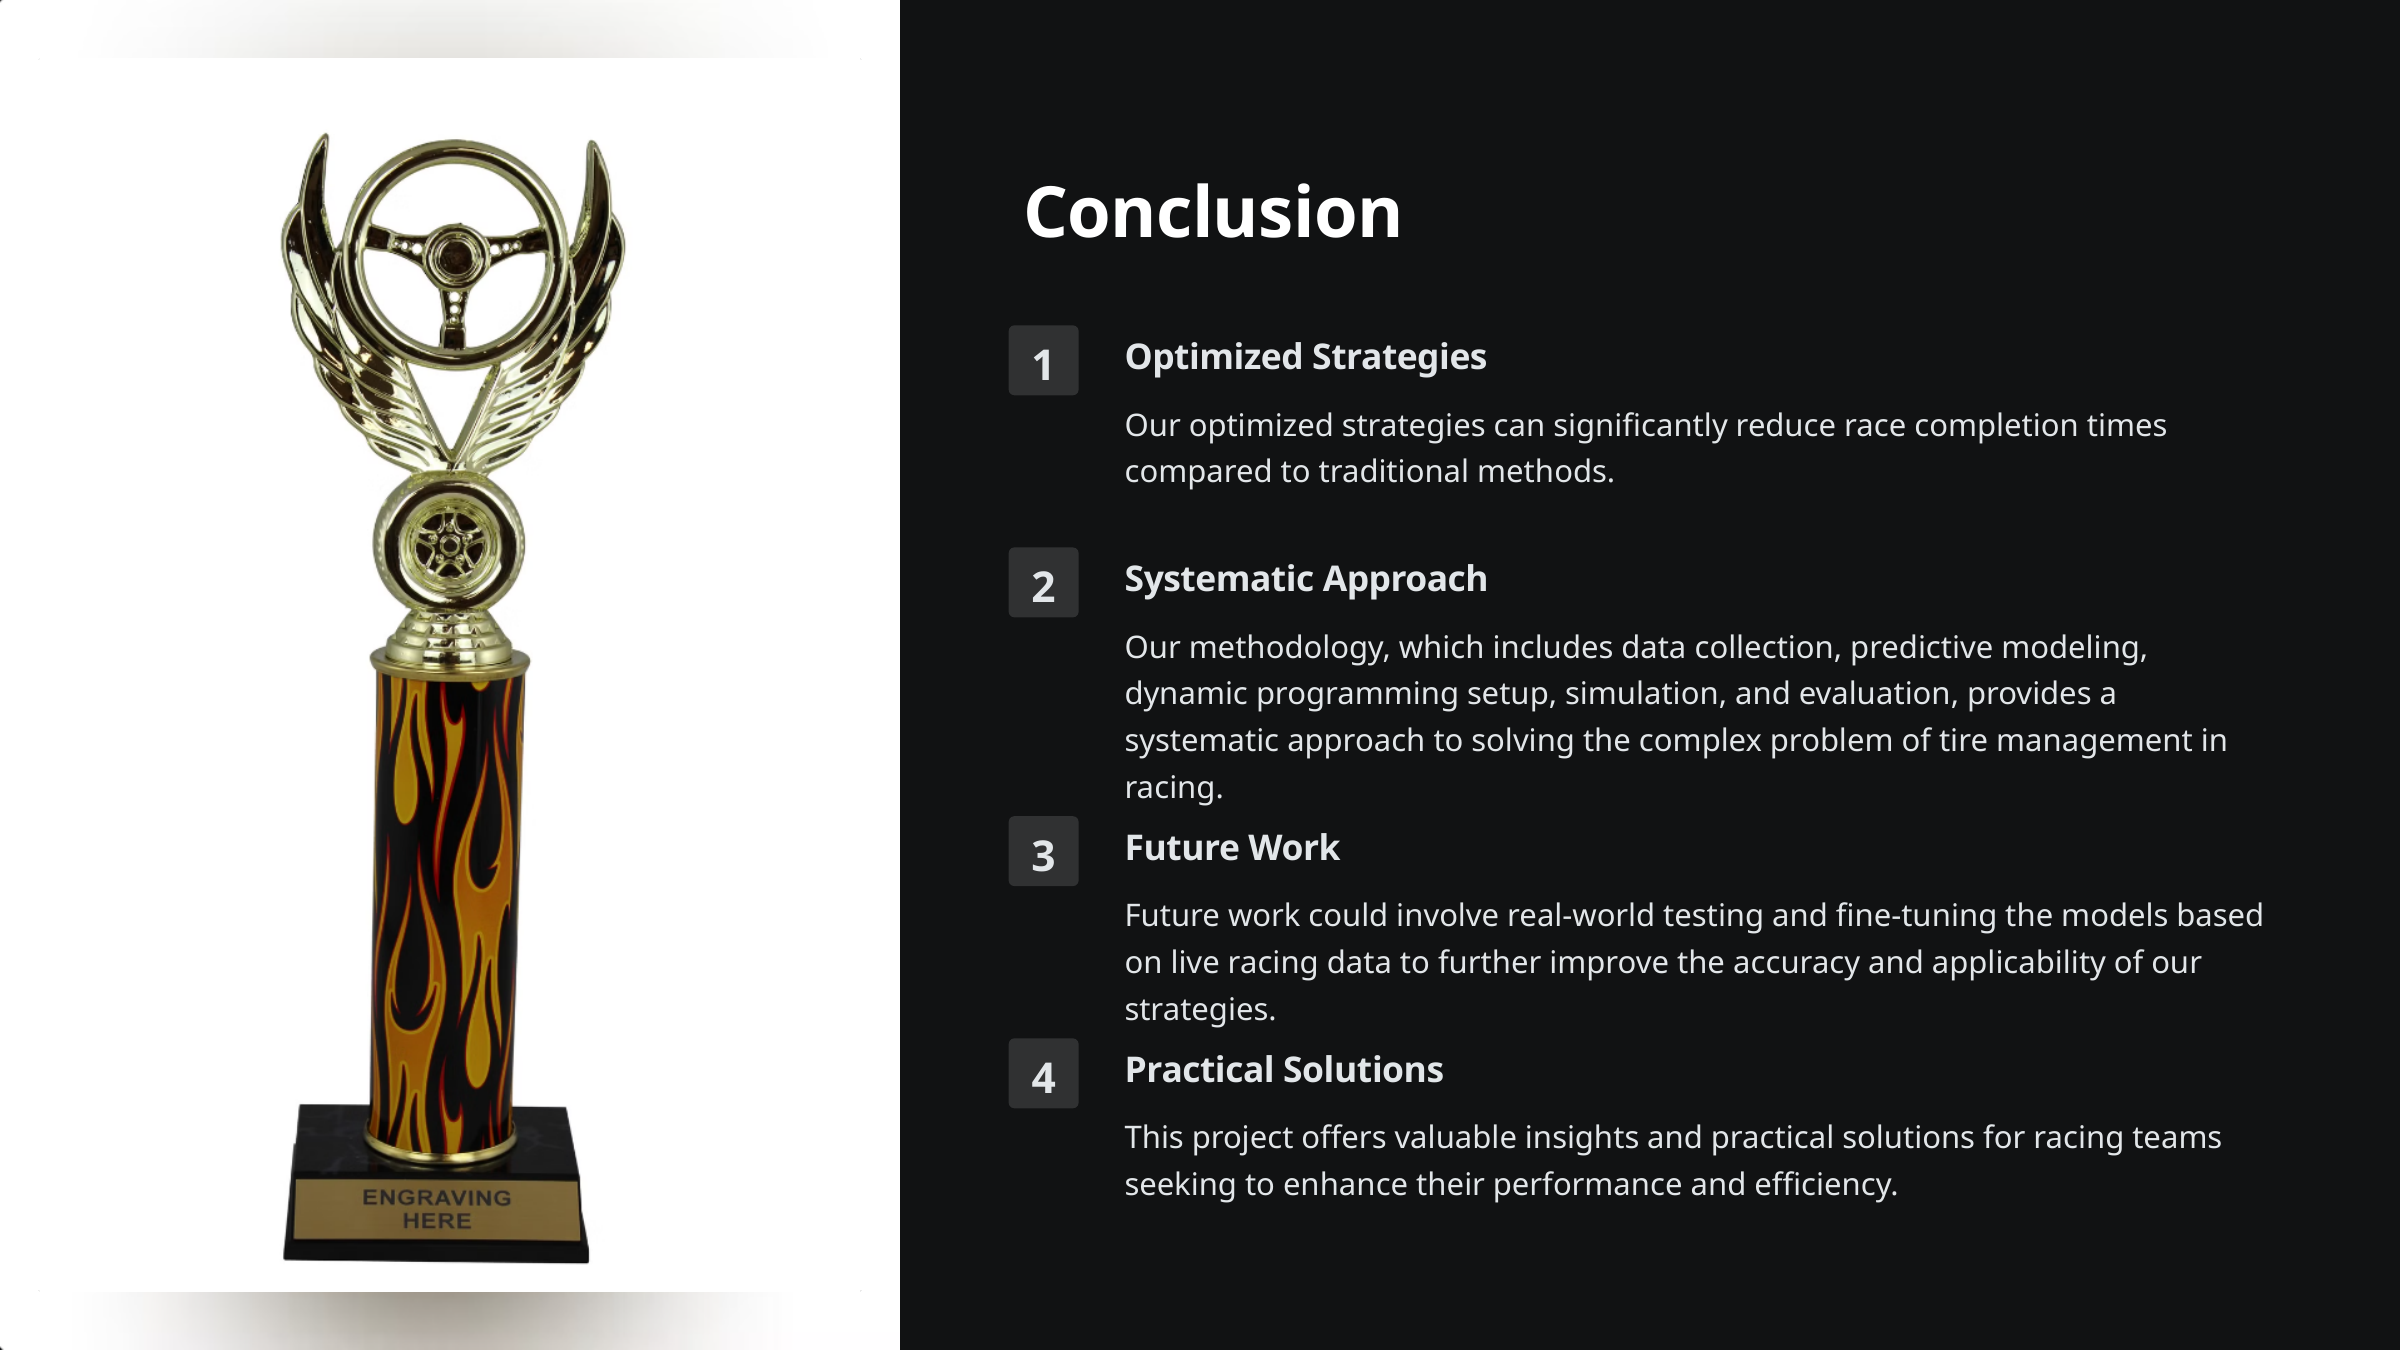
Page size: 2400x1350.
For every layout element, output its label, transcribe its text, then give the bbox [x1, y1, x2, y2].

text_box Conclusion [1008, 155, 1716, 244]
text_box Systematic Approach [1109, 547, 1499, 592]
text_box Optimized Strategies [1109, 325, 1494, 370]
text_box Future Work [1109, 816, 1463, 861]
text_box Our optimized strategies can significantly reduce race completion times compared to traditional methods. [1109, 388, 2292, 482]
text_box Practical Solutions [1109, 1038, 1463, 1083]
text_box 2 [1031, 561, 1056, 604]
text_box [1008, 816, 1079, 887]
text_box [900, 0, 2400, 1350]
text_box This project offers valuable insights and practical solutions for racing teams seeking to enhance their performance and efficiency. [1109, 1101, 2292, 1195]
picture [0, 0, 900, 1350]
text_box [1008, 325, 1079, 396]
text_box Our methodology, which includes data collection, predictive modeling, dynamic programming setup, simulation, and evaluation, provides a systematic approach to solving the complex problem of tire management in racing. [1109, 610, 2292, 751]
text_box 3 [1031, 829, 1056, 873]
text_box 1 [1035, 339, 1052, 382]
text_box 4 [1029, 1052, 1059, 1095]
text_box [1008, 547, 1079, 618]
text_box Future work could involve real-world testing and fine-tuning the models based on live racing data to further improve the accuracy and applicability of our strategies. [1109, 879, 2292, 973]
text_box [1008, 1038, 1079, 1109]
